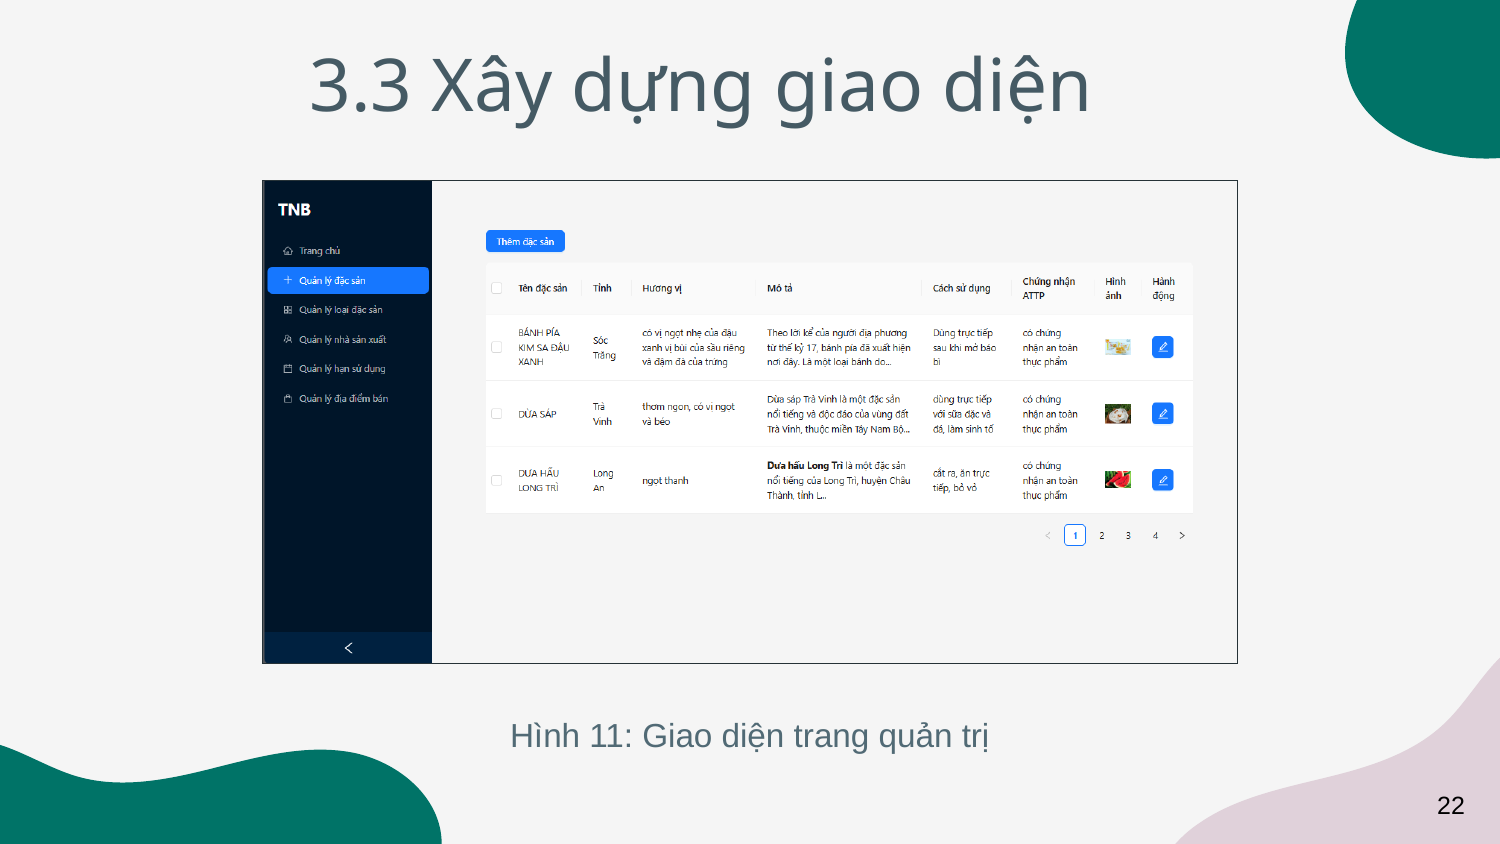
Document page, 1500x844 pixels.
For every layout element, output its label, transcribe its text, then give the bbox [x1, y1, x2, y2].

title 3.3 Xây dựng giao diện [294, 23, 1206, 117]
picture [262, 180, 1238, 664]
text_box 22 [1422, 782, 1500, 828]
text_box Hình 11: Giao diện trang quản trị [459, 706, 1041, 762]
